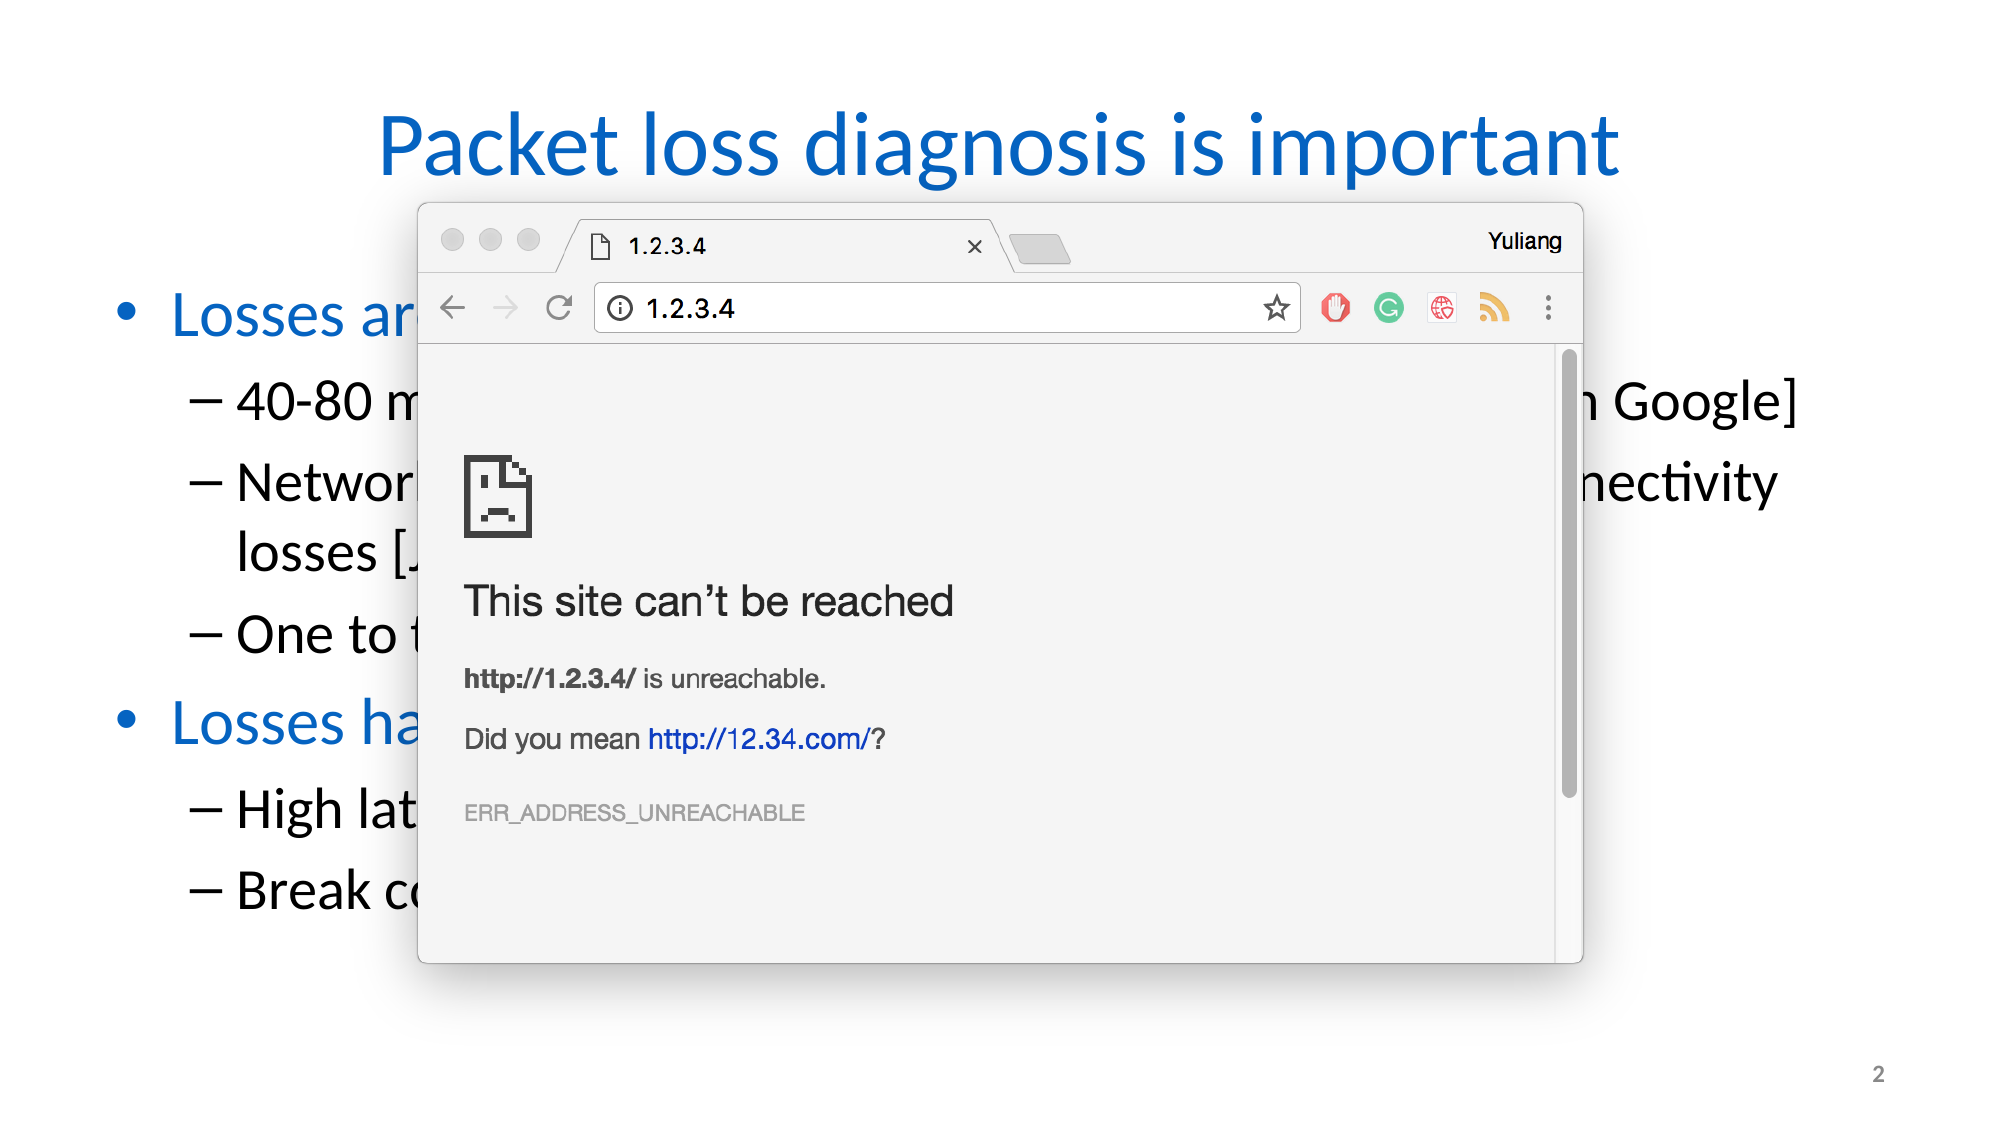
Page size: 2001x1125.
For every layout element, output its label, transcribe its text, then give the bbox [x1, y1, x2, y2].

title Packet loss diagnosis is important [99, 44, 1901, 233]
list Losses are common because of the large scale 40-80 machines see 50% packet loss [Jeff Dean’s talk from Google] Network maintenance jobs cause 30-minute random connectivity losses [Jeff Dean’s talk from Google] One to ten new switch blackholes every day [Microsoft] Losses have high impact High latency, low throughput Break connection [1667, 262, 1901, 1006]
slide_number 2 [1433, 1042, 1900, 1103]
list Losses are common because of the large scale 40-80 machines see 50% packet loss [Jeff Dean’s talk from Google] Network maintenance jobs cause 30-minute random connectivity losses [Jeff Dean’s talk from Google] One to ten new switch blackholes every day [Microsoft] Losses have high impact High latency, low throughput Break connection [99, 262, 333, 1006]
picture [338, 138, 1662, 1058]
